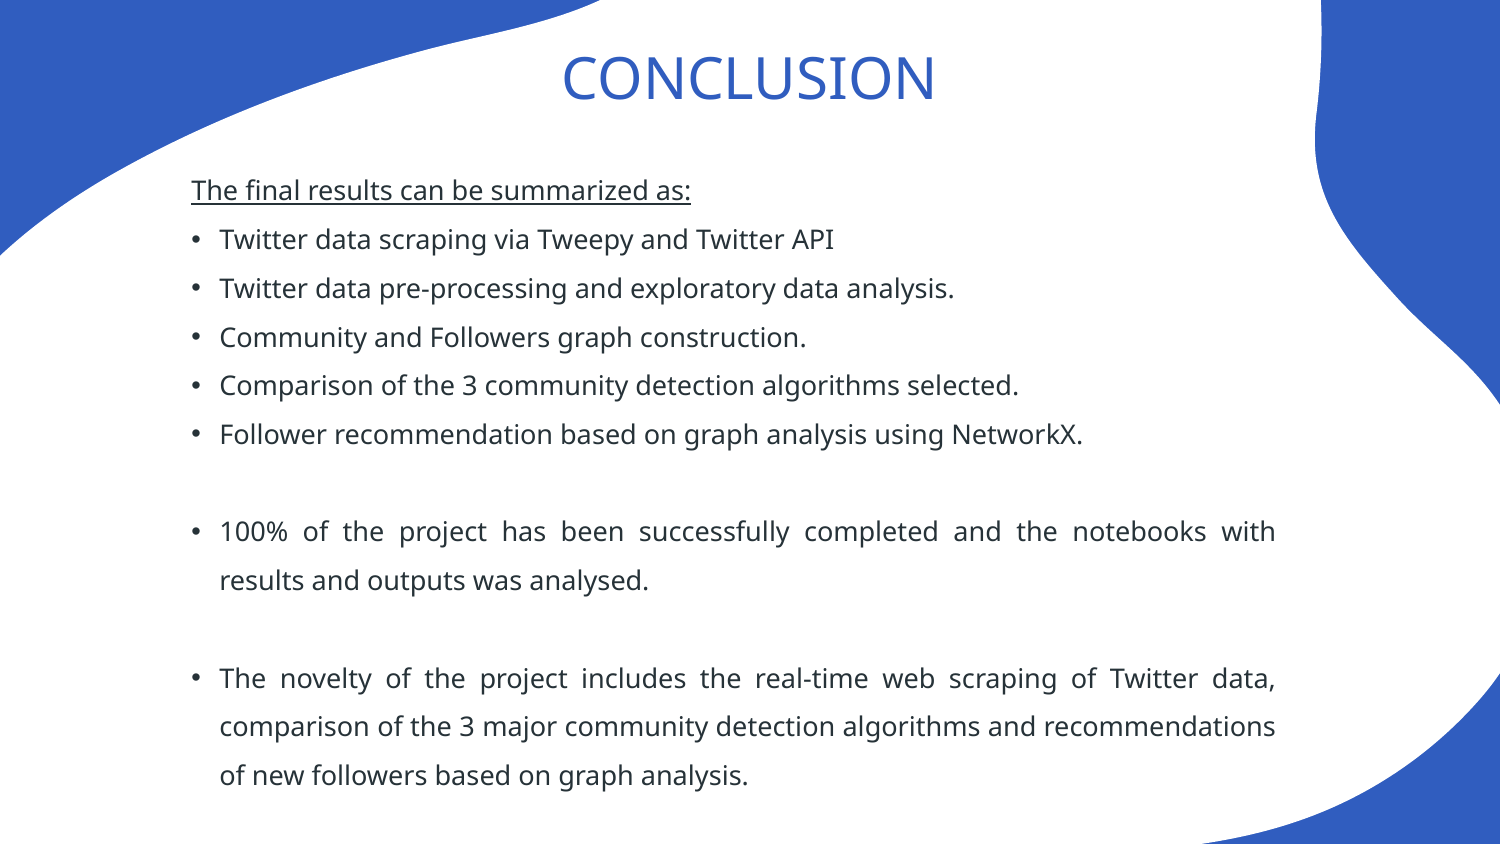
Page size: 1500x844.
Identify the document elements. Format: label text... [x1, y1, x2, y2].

subtitle The final results can be summarized as: Twitter data scraping via Tweepy and Twitter API Twitter data pre-processing and exploratory data analysis. Community and Followers graph construction. Comparison of the 3 community detection algorithms selected. Follower recommendation based on graph analysis using NetworkX. 100% of the project has been successfully completed and the notebooks with results and outputs was analysed. The novelty of the project includes the real-time web scraping of Twitter data, comparison of the 3 major community detection algorithms and recommendations of new followers based on graph analysis. [176, 142, 1291, 797]
title CONCLUSION [51, 26, 1449, 121]
